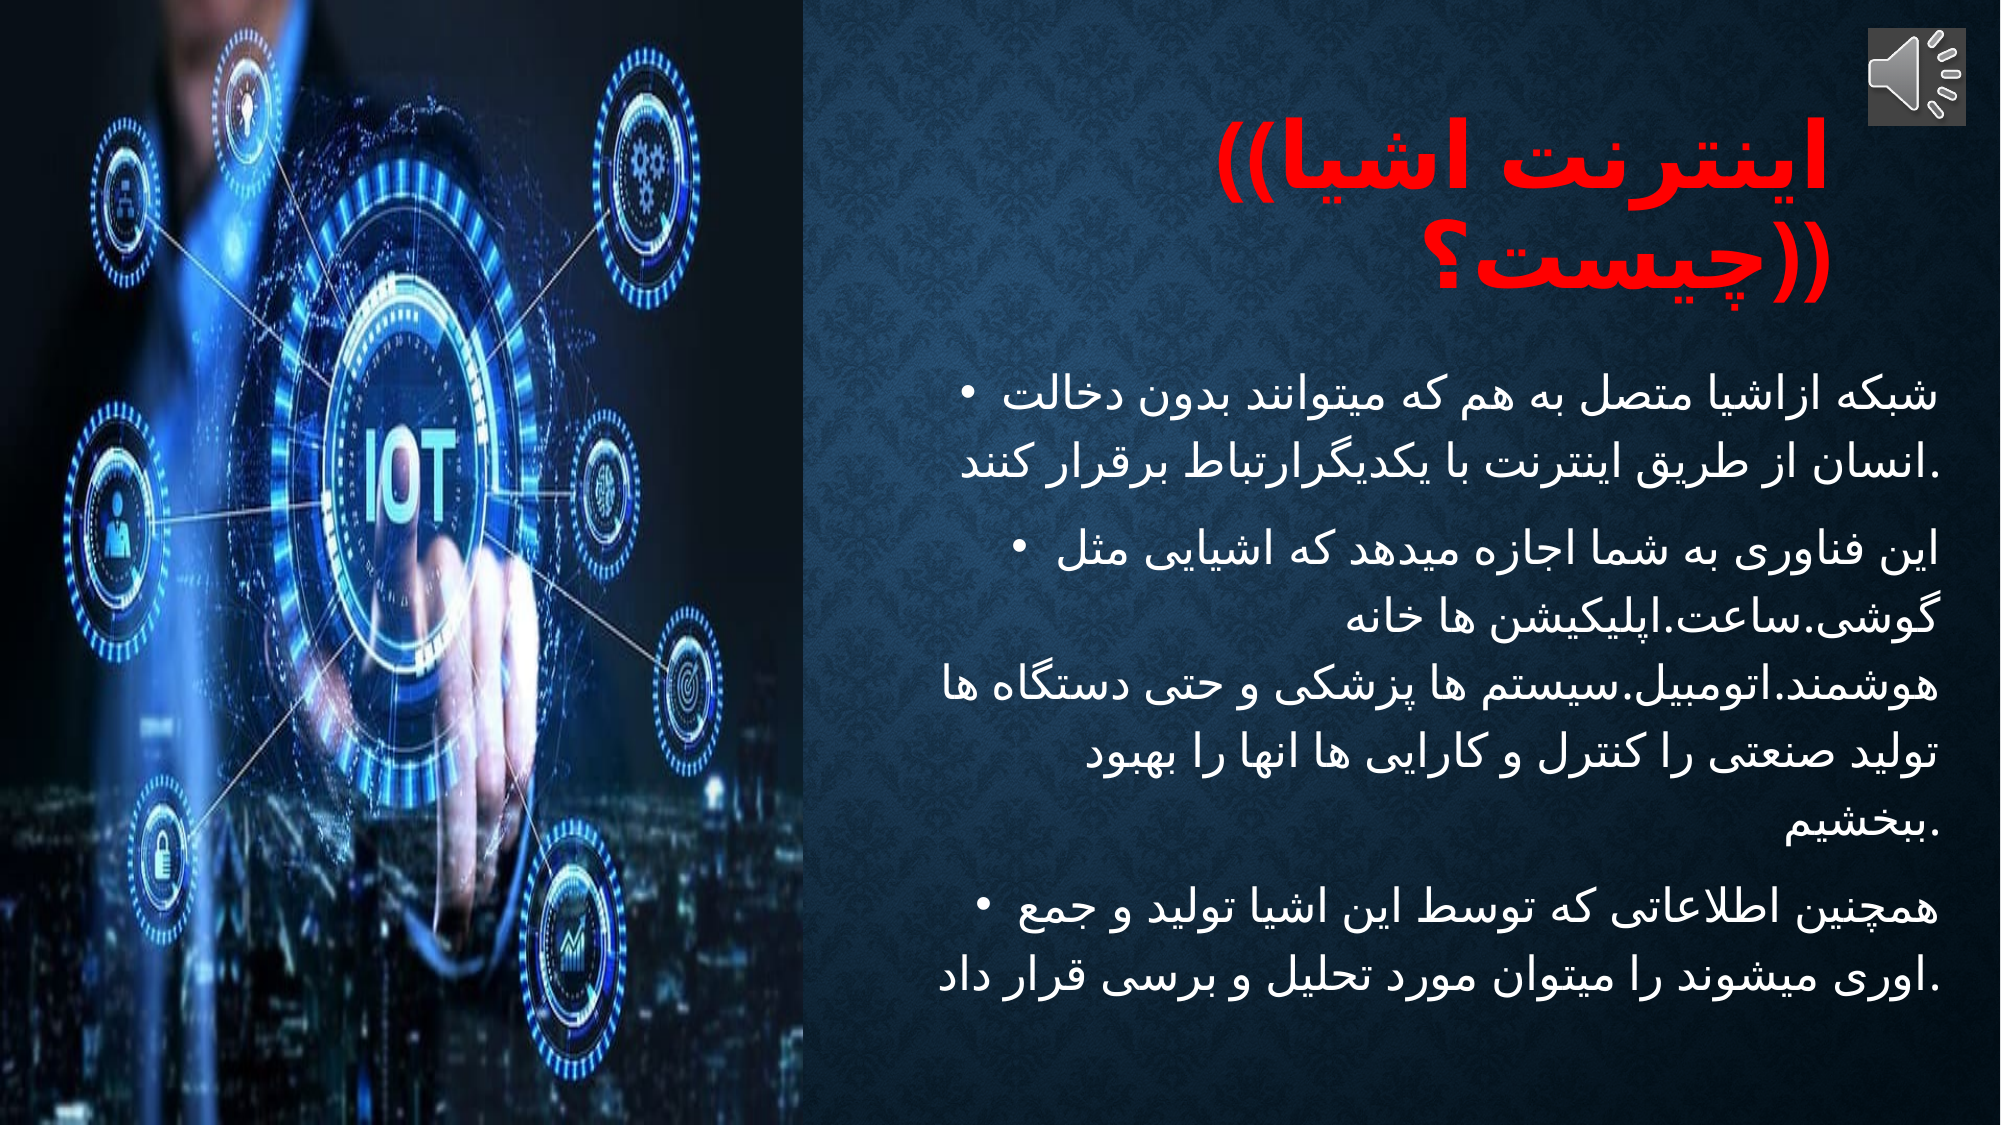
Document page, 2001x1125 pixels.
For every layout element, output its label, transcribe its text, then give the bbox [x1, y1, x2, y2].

picture [0, 0, 803, 1125]
picture [1866, 26, 1968, 128]
list شبکه ازاشیا متصل به هم که میتوانند بدون دخالت انسان از طریق اینترنت با یکدیگرارتباط برقرار کنند. این فناوری به شما اجازه میدهد که اشیایی مثل گوشی.ساعت.اپلیکیشن ها خانه هوشمند.اتومبیل.سیستم ها پزشکی و حتی دستگاه ها تولید صنعتی را کنترل و کارایی ها انها را بهبود ببخشیم. همچنین اطلاعاتی که توسط این اشیا تولید و جمع اوری میشوند را میتوان مورد تحلیل و برسی قرار داد. [882, 343, 1957, 1098]
title ((اینترنت اشیا چیست؟)) [1015, 99, 1849, 318]
